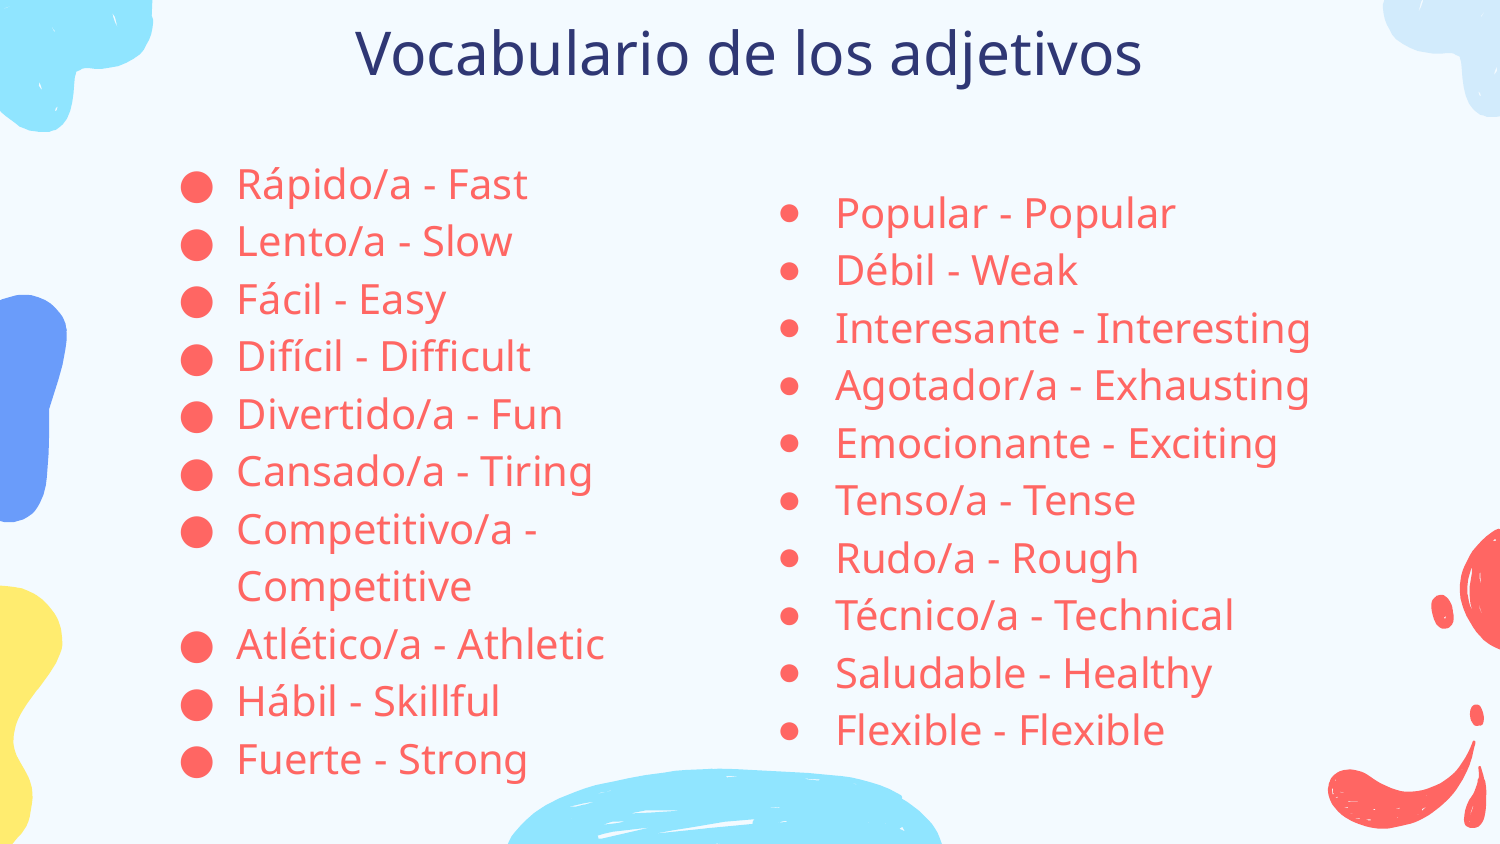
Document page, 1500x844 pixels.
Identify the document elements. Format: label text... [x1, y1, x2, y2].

title Vocabulario de los adjetivos [116, 0, 1383, 94]
text_box Rápido/a - Fast Lento/a - Slow Fácil - Easy Difícil - Difficult Divertido/a - Fun Cansado/a - Tiring Competitivo/a - Competitive Atlético/a - Athletic Hábil - Skillful Fuerte - Strong [146, 134, 746, 798]
text_box Popular - Popular Débil - Weak Interesante - Interesting Agotador/a - Exhausting Emocionante - Exciting Tenso/a - Tense Rudo/a - Rough Técnico/a - Technical Saludable - Healthy Flexible - Flexible [745, 163, 1370, 770]
